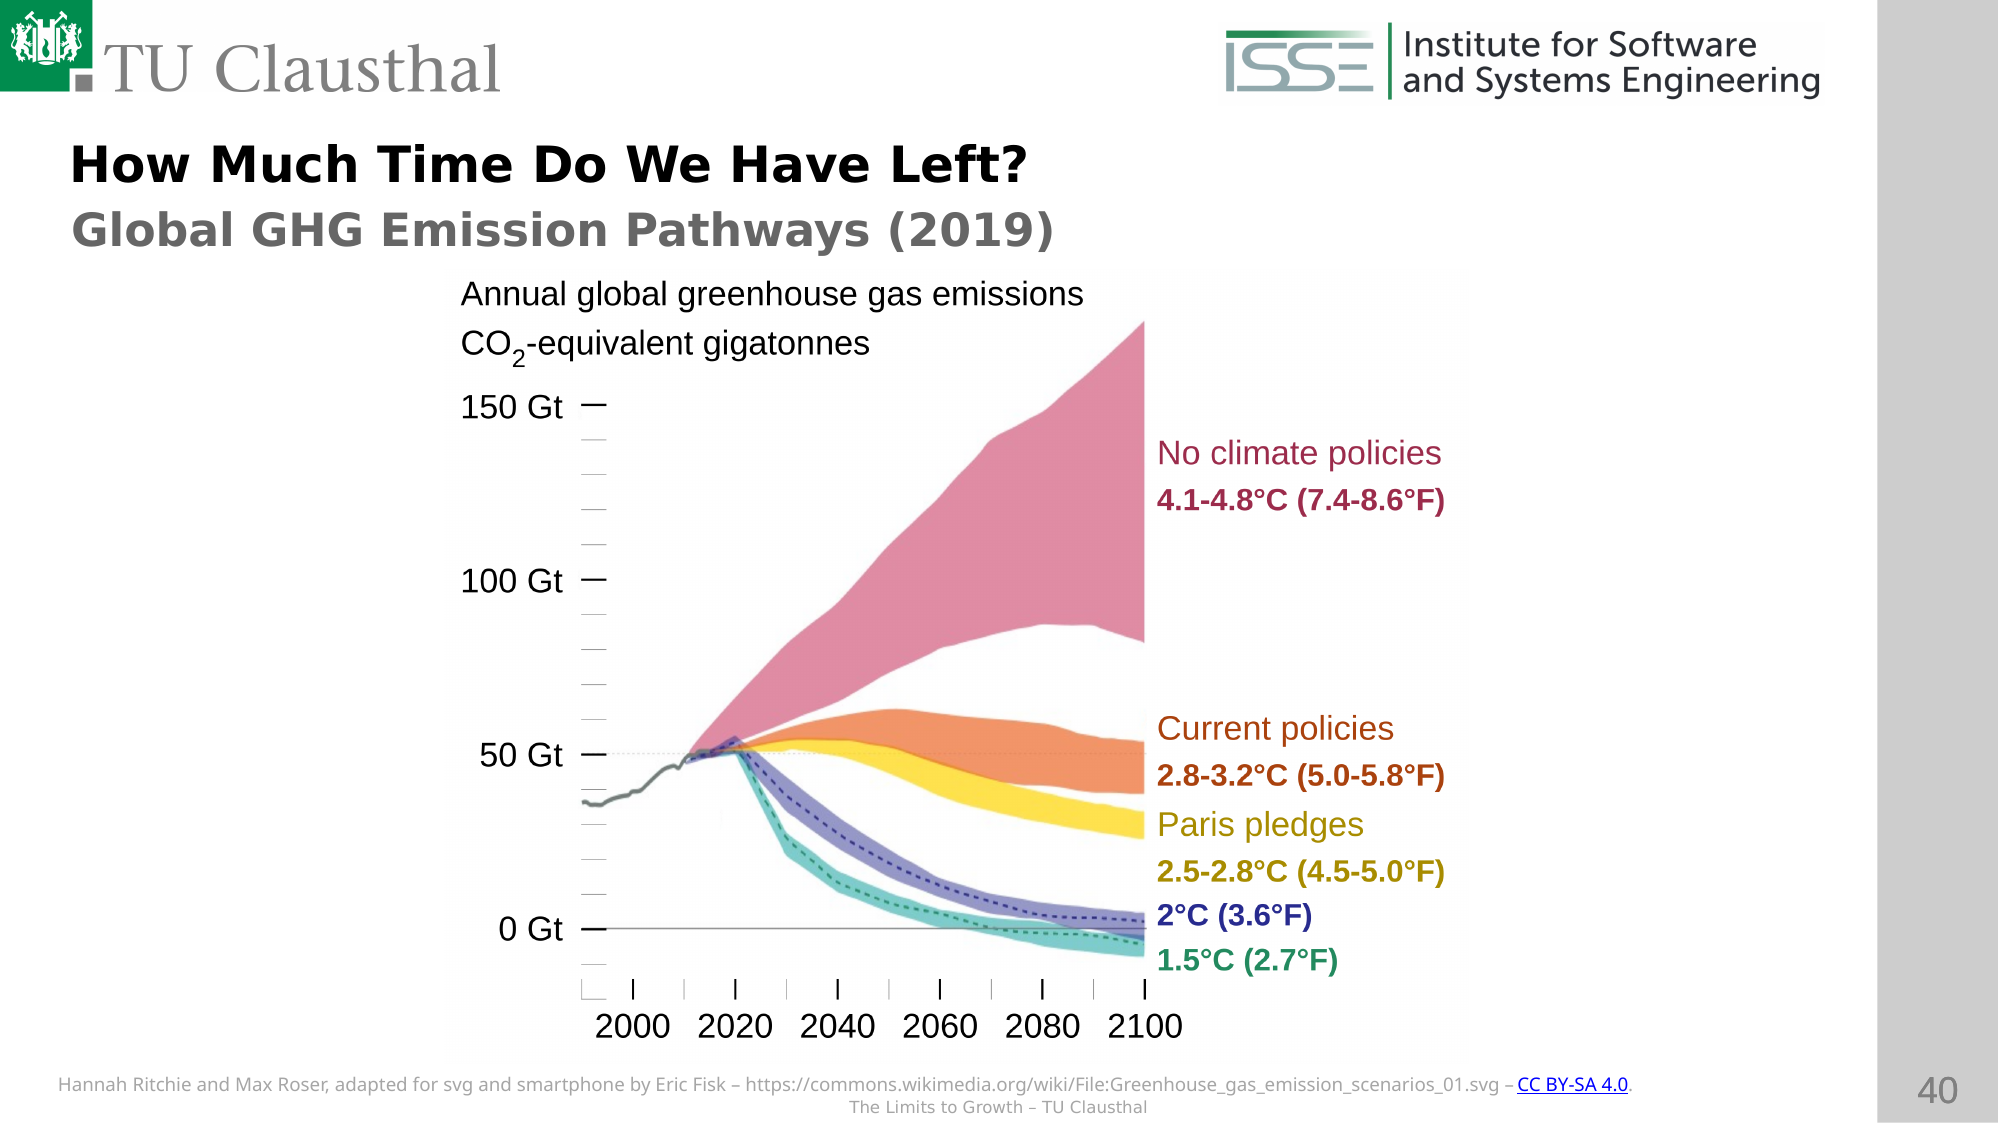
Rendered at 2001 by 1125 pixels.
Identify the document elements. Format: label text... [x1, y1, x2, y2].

text_box How Much Time Do We Have Left? [55, 125, 1817, 206]
picture [444, 269, 1469, 1064]
text_box Hannah Ritchie and Max Roser, adapted for svg and smartphone by Eric Fisk – https://commons.wikimedia.org/wiki/File:Greenhouse_gas_emission_scenarios_01.svg – CC BY-SA 4.0. [43, 1064, 1784, 1106]
picture [0, 0, 500, 92]
text_box Global GHG Emission Pathways (2019) [70, 188, 1769, 269]
picture [1218, 22, 1825, 106]
